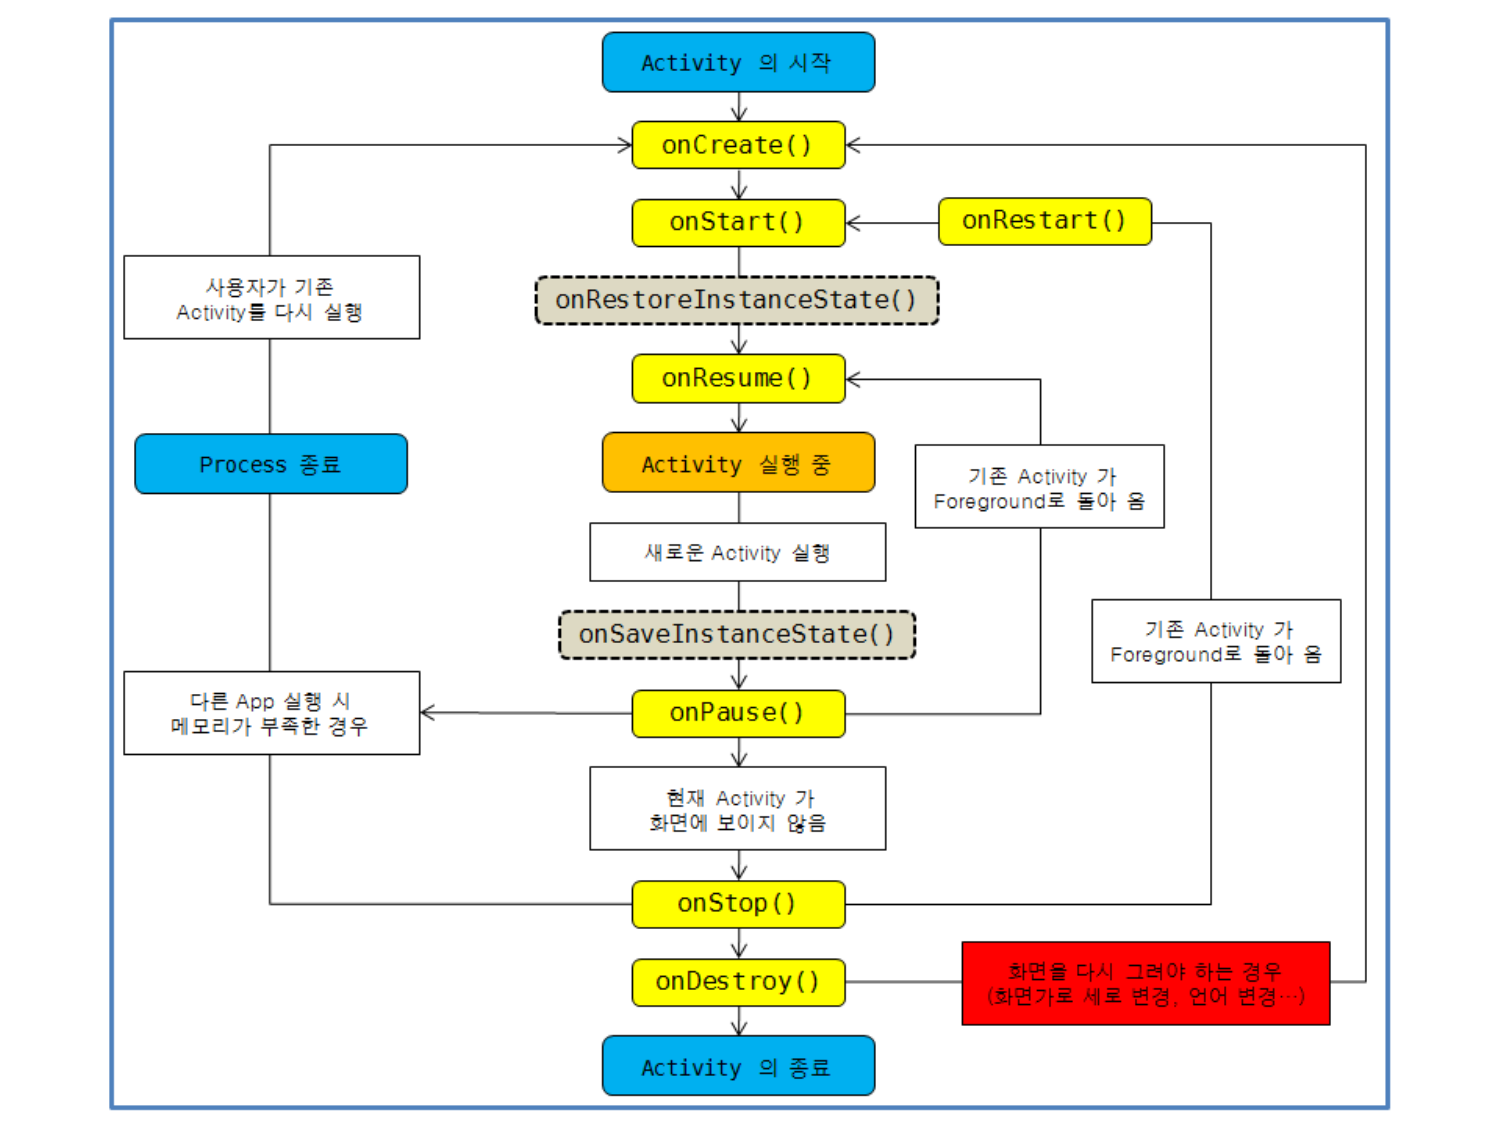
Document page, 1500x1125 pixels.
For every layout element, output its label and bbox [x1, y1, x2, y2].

picture [108, 9, 1392, 1115]
